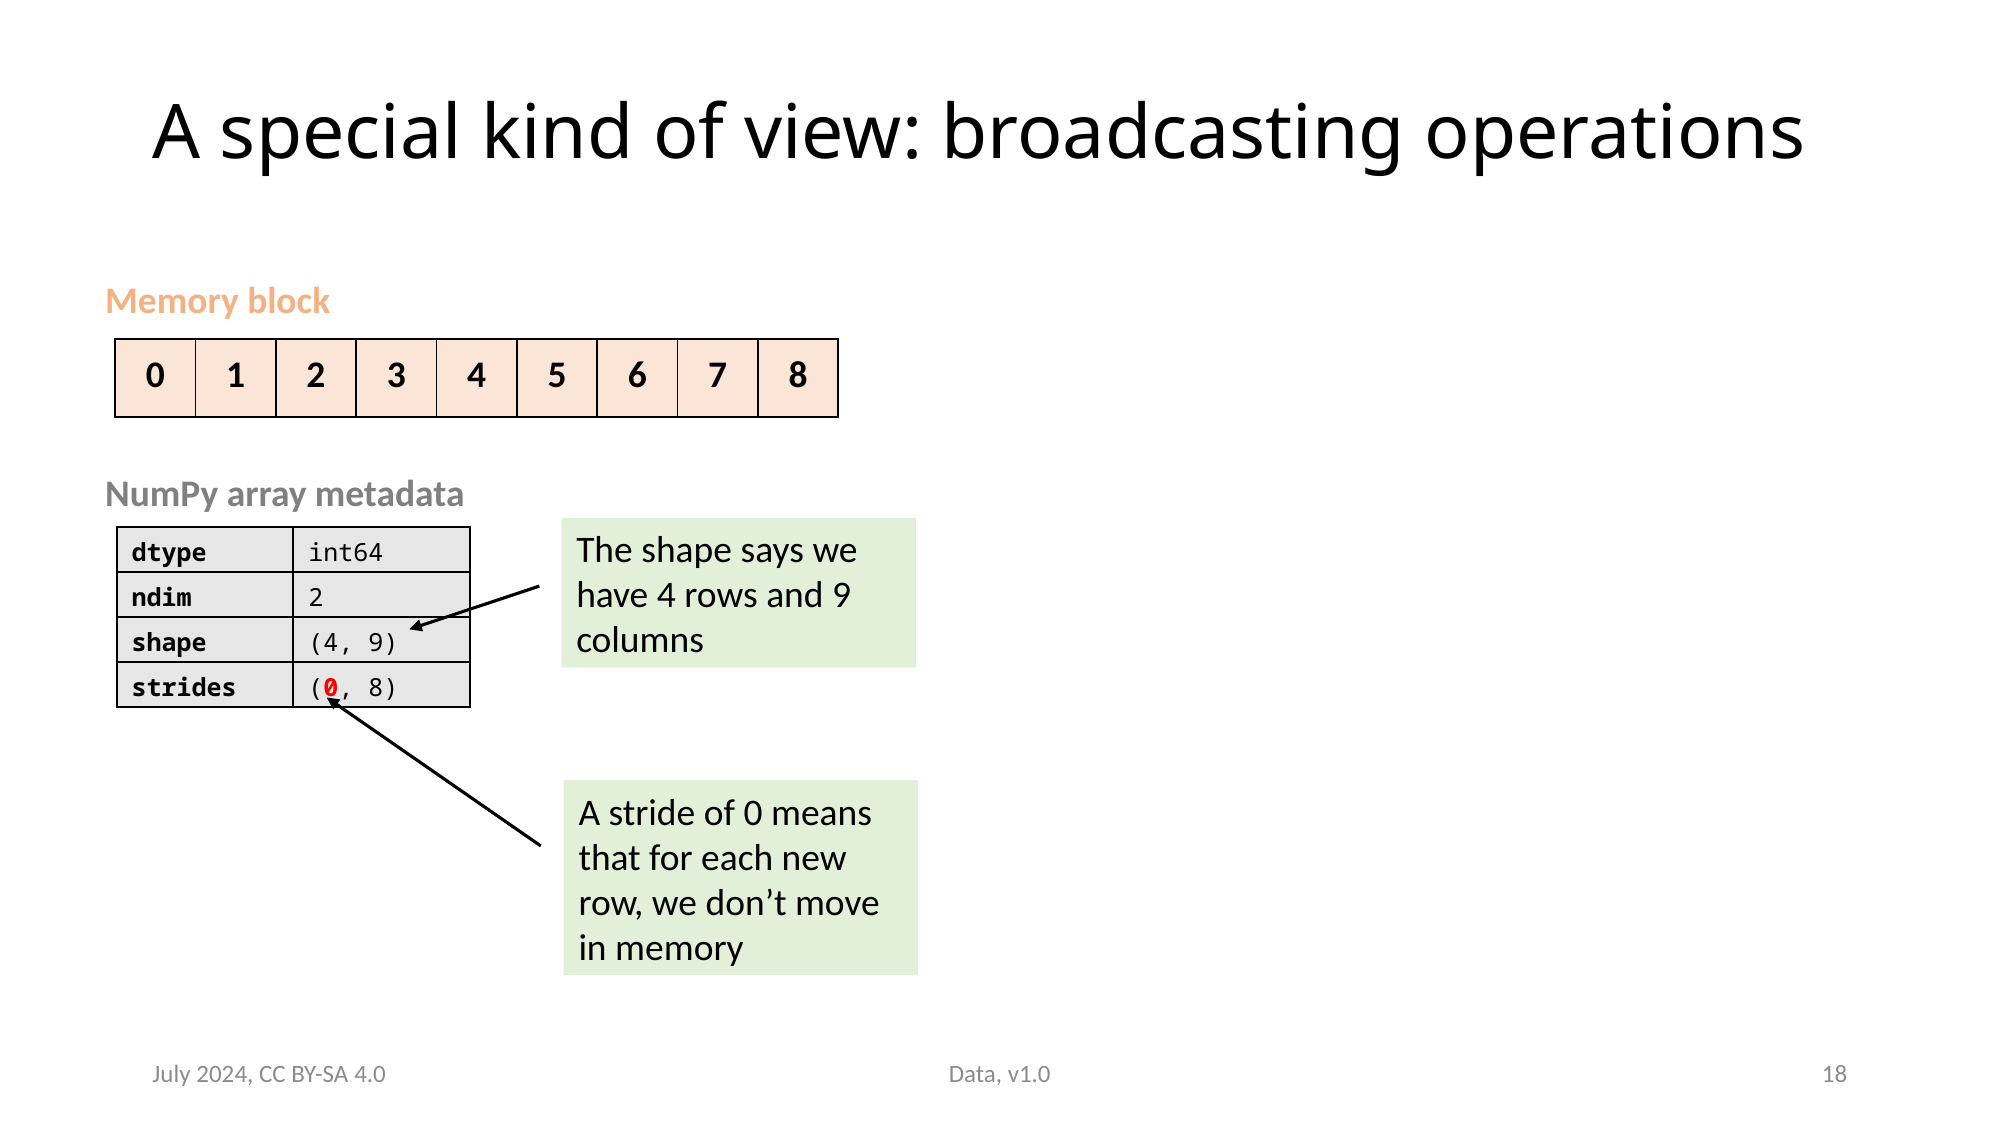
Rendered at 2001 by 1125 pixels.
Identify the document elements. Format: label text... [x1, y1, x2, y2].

table_cell strides [118, 663, 292, 706]
text_box Memory block [90, 268, 410, 329]
text_box The shape says we have 4 rows and 9 columns [561, 517, 916, 668]
table_header dtype [118, 528, 292, 571]
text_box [409, 586, 540, 630]
table_header int64 [294, 528, 469, 571]
table_cell ndim [118, 573, 292, 616]
text_box A stride of 0 means that for each new row, we don’t move in memory [563, 780, 919, 975]
table_header 3 [357, 340, 436, 416]
table_header 2 [277, 340, 355, 416]
text_box NumPy array metadata [90, 461, 516, 522]
table_header 7 [678, 340, 757, 416]
table_cell 2 [294, 573, 469, 616]
table_cell (4, 9) [294, 618, 469, 661]
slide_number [137, 1042, 588, 1103]
table_header 0 [116, 340, 195, 416]
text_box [326, 697, 541, 846]
table_header 8 [759, 340, 837, 416]
table_header 4 [437, 340, 516, 416]
table_cell (0, 8) [294, 663, 469, 706]
title A special kind of view: broadcasting operations [137, 59, 1863, 209]
slide_number 18 [1412, 1042, 1863, 1103]
table_cell shape [118, 618, 292, 661]
table_header 5 [518, 340, 596, 416]
table_header 6 [598, 340, 677, 416]
footer Data, v1.0 [662, 1042, 1338, 1103]
table_header 1 [196, 340, 275, 416]
